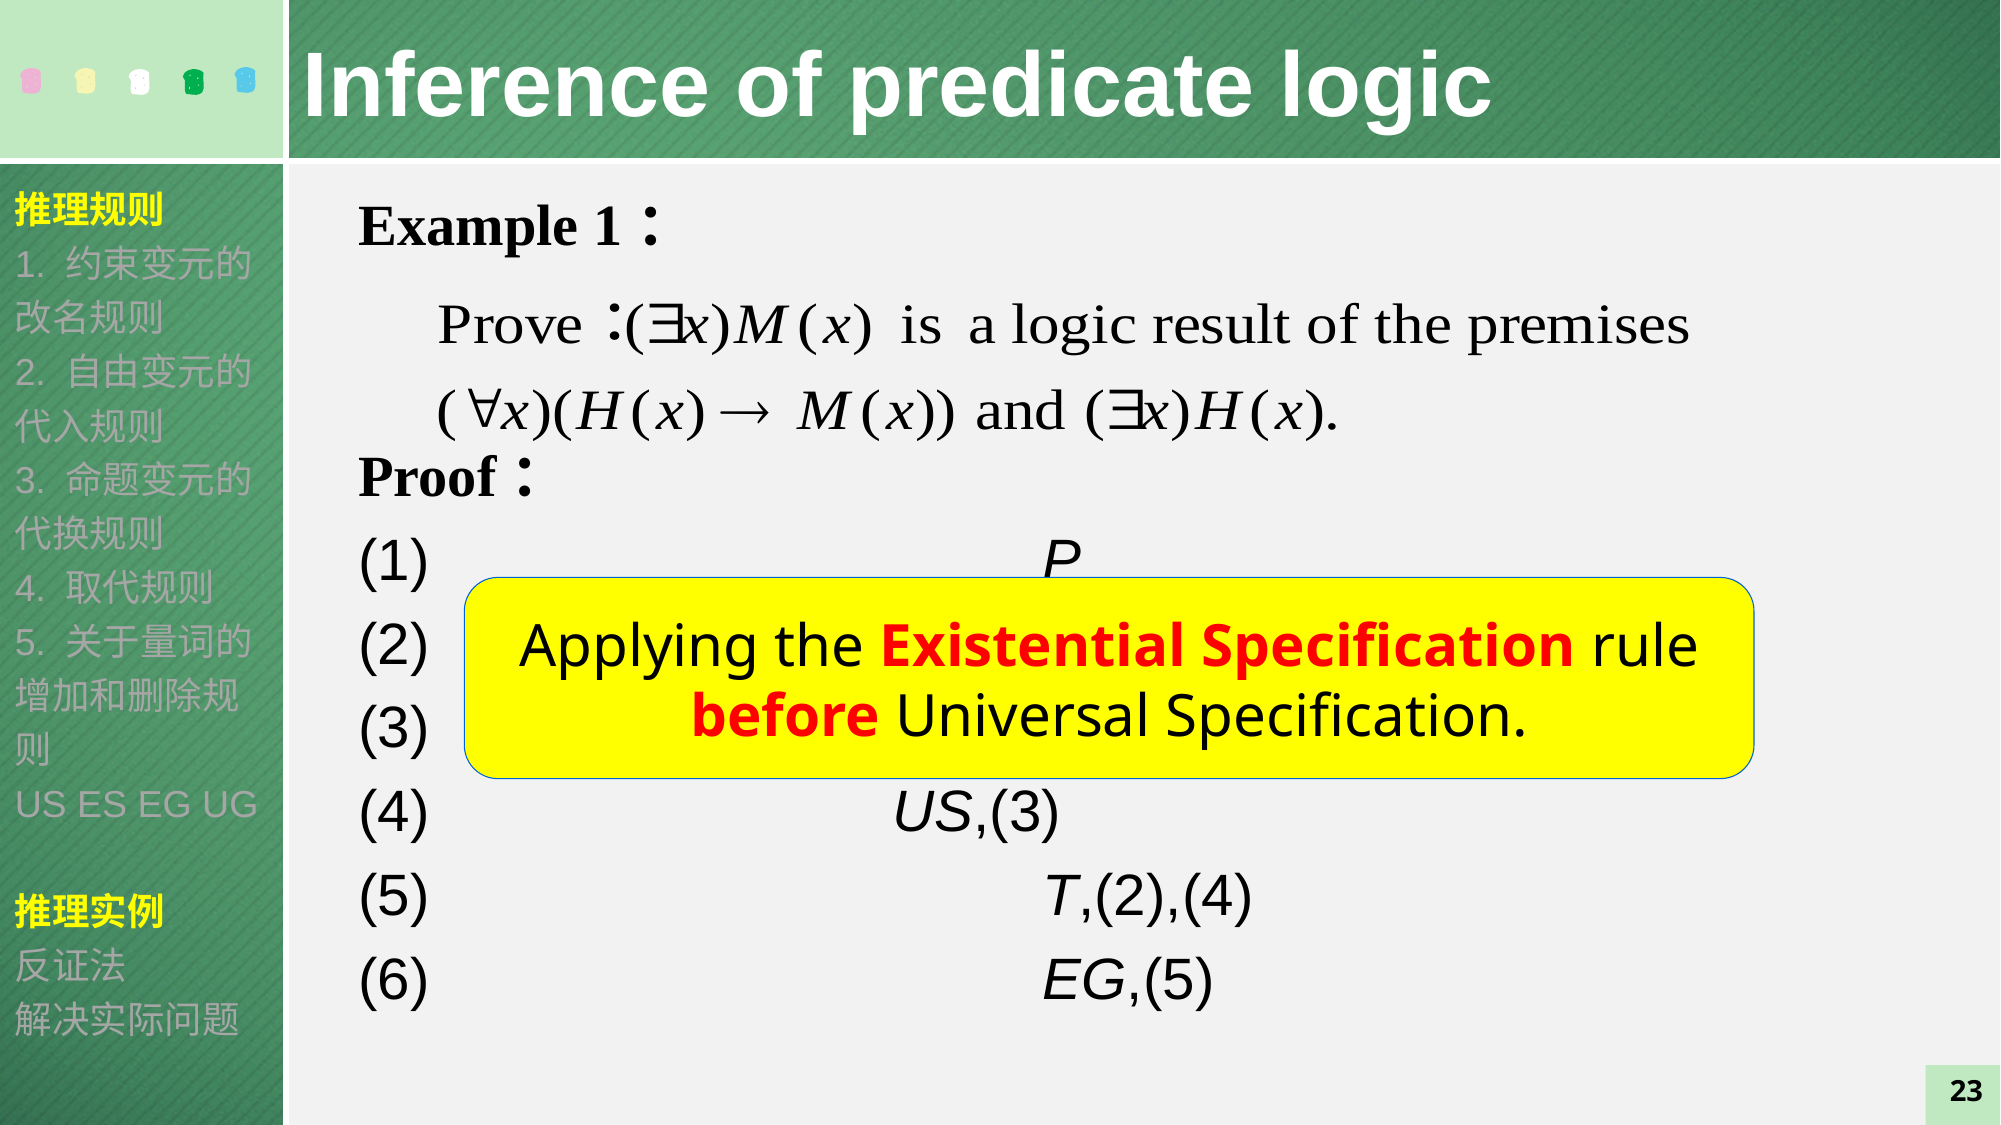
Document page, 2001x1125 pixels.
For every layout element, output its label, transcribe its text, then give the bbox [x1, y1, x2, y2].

text_box 推理规则 1. 约束变元的改名规则 2. 自由变元的代入规则 3. 命题变元的代换规则 4. 取代规则 5. 关于量词的增加和删除规则 US ES EG UG 推理实例 反证法 解决实际问题 [0, 170, 277, 1103]
text_box Inference of predicate logic [288, 16, 1981, 142]
text_box Applying the Existential Specification rule before Universal Specification. [463, 576, 1755, 780]
picture [289, 0, 2000, 158]
picture [0, 164, 283, 1125]
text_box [428, 291, 1700, 454]
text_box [19, 65, 258, 95]
slide_number 23 [1925, 1065, 2000, 1125]
